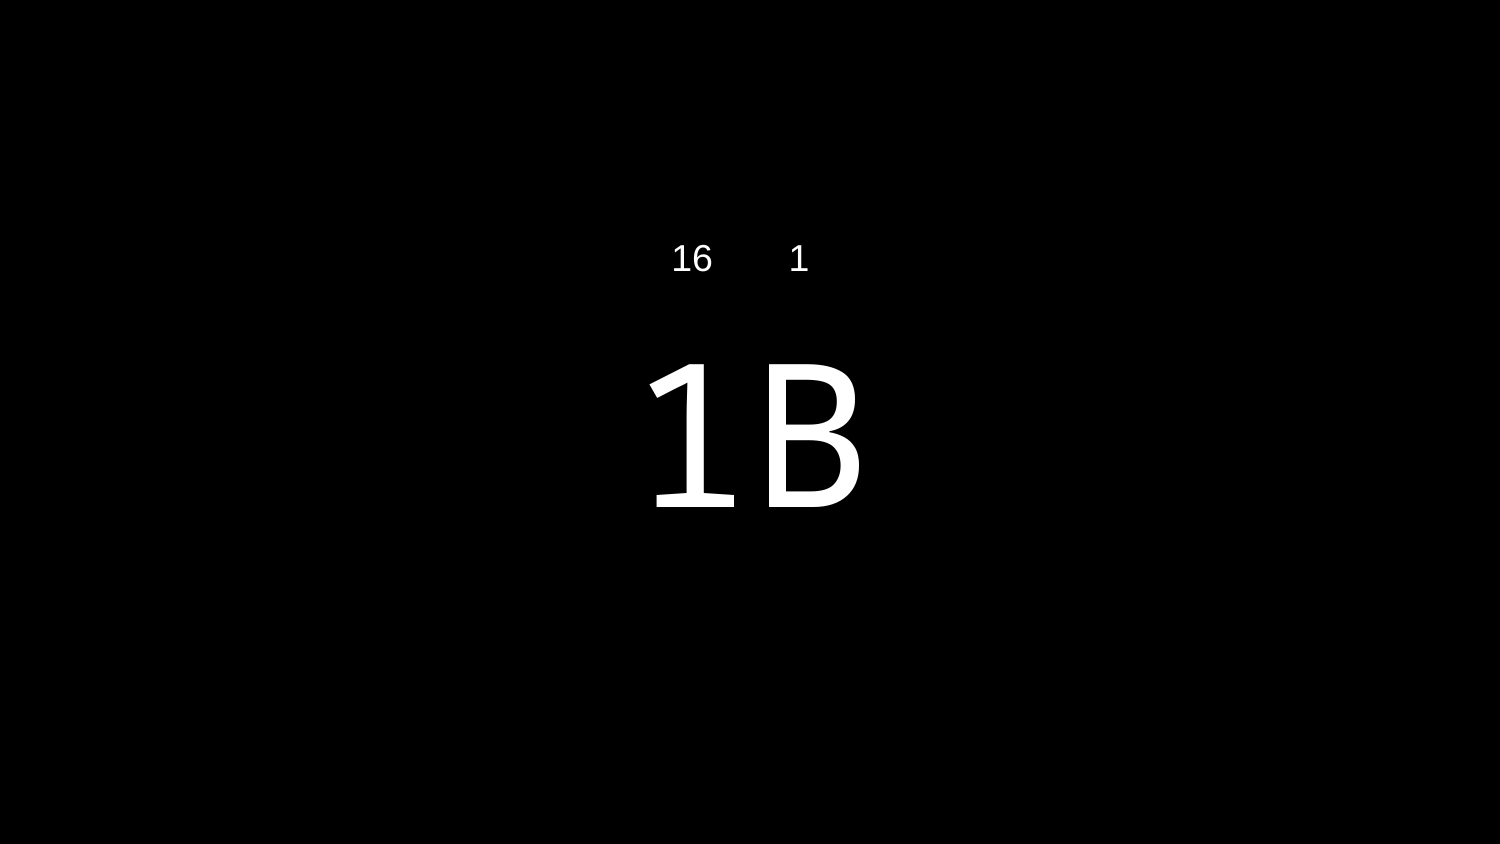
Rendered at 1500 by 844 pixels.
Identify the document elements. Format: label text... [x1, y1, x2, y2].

text_box 1 [739, 218, 859, 292]
text_box 1B [0, 292, 1500, 552]
text_box 16 [632, 218, 739, 292]
